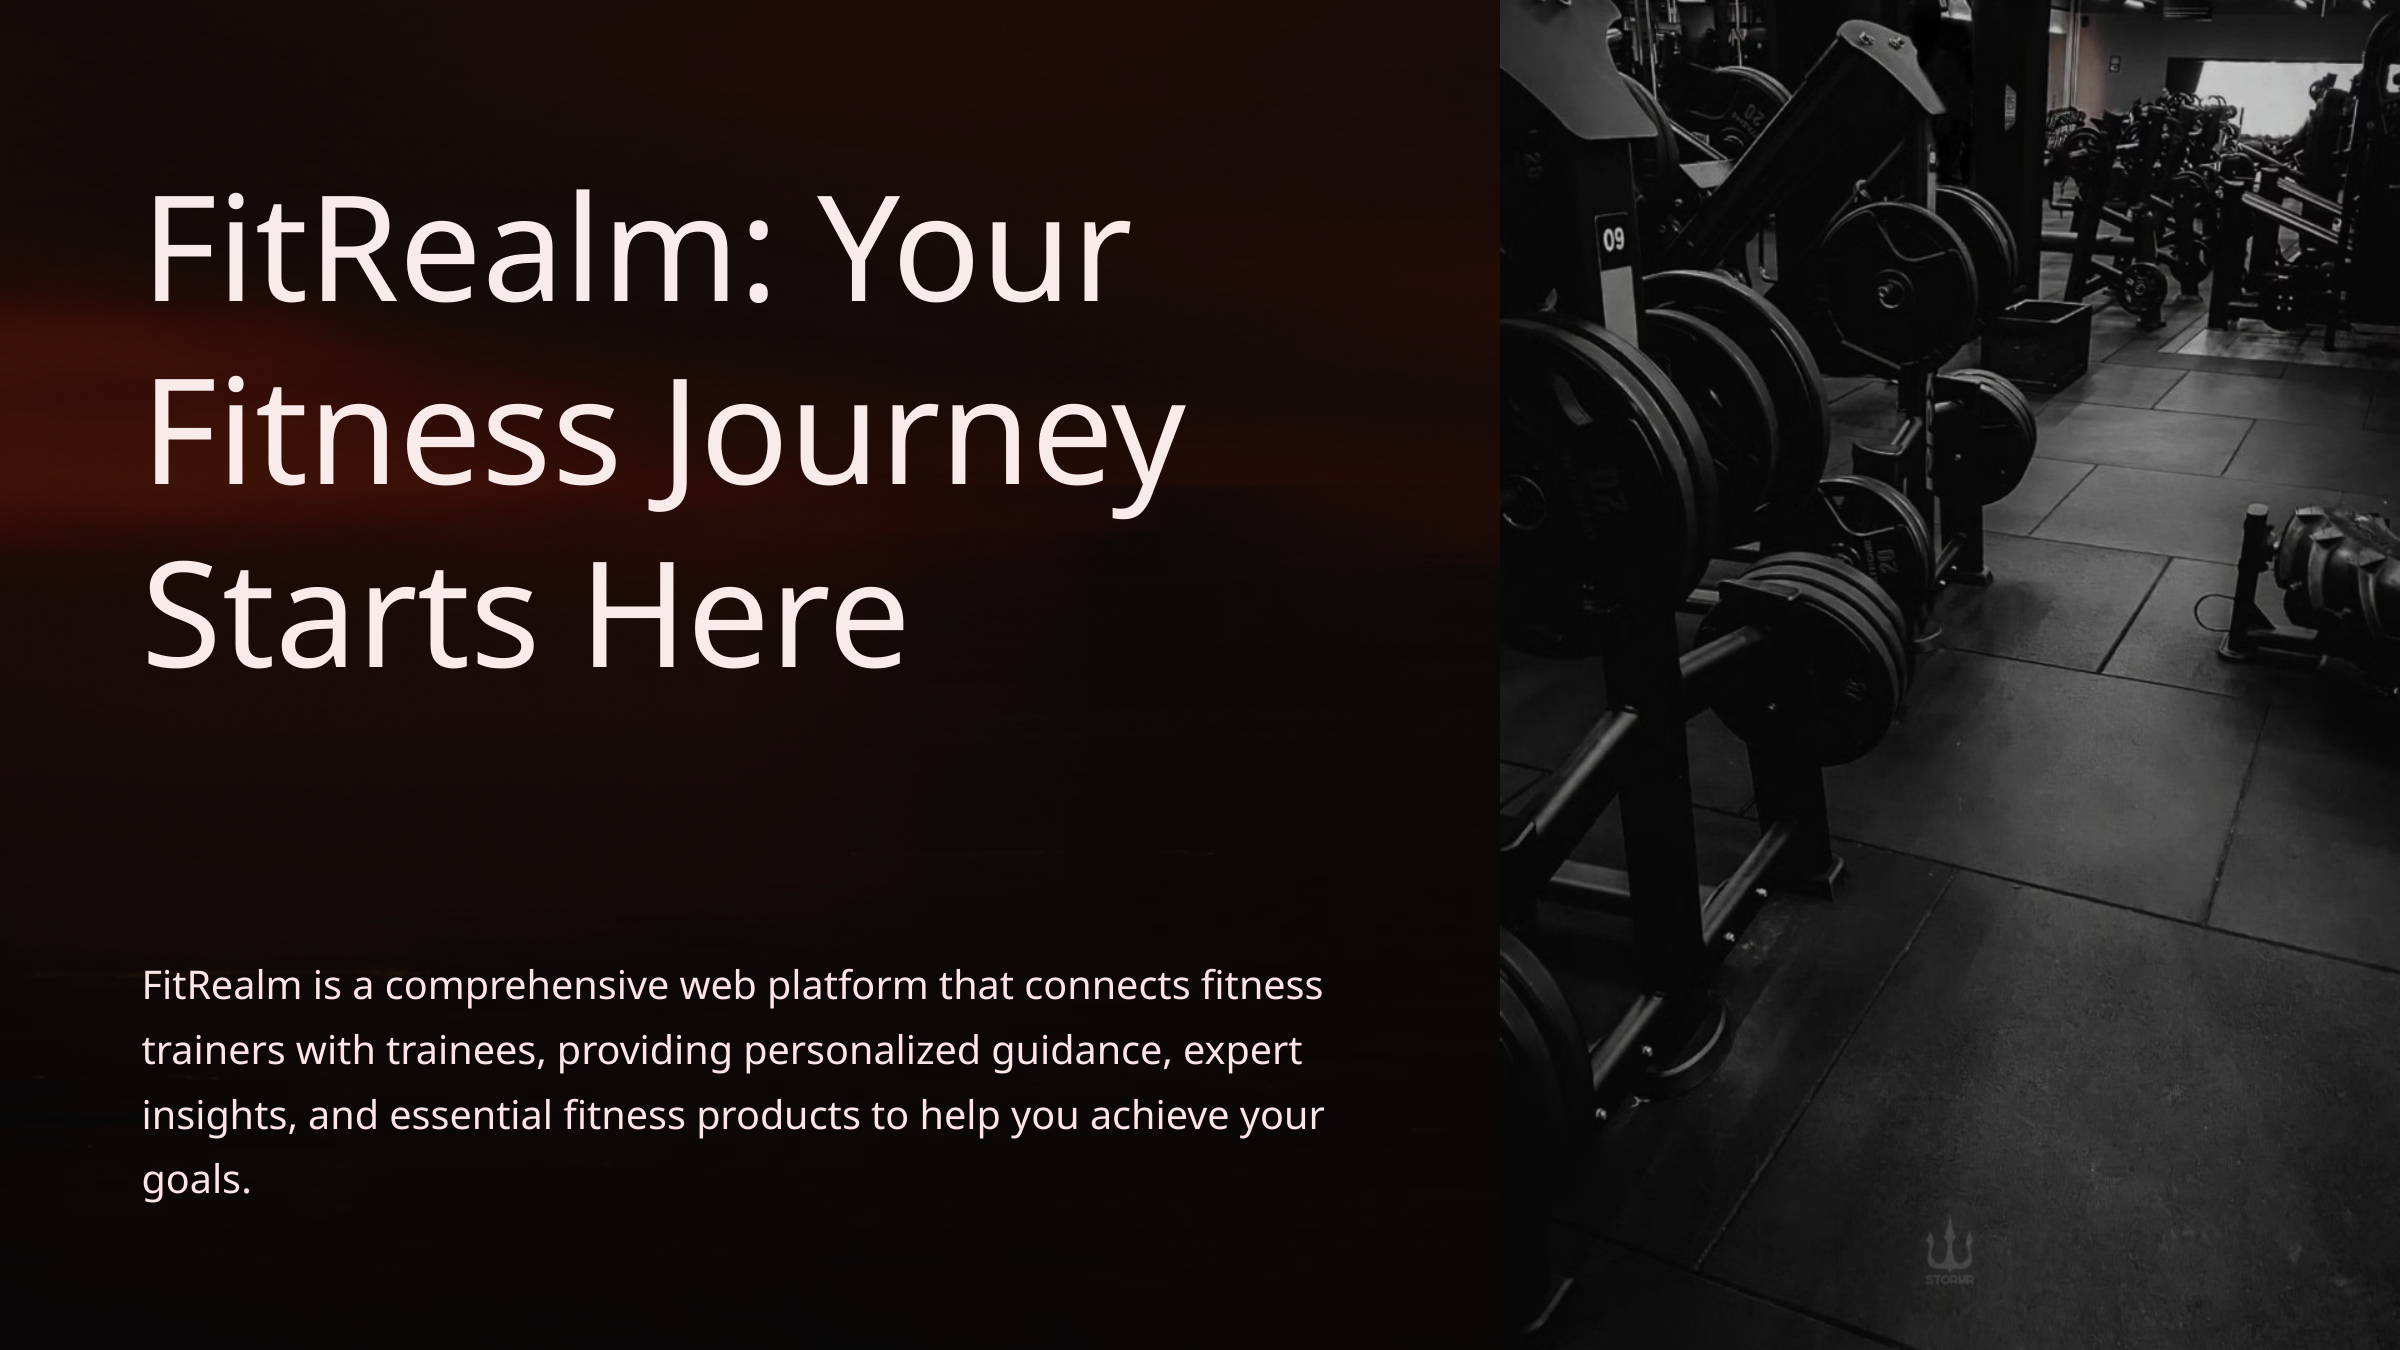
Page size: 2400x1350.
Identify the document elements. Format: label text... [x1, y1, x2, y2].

picture [1499, 0, 2400, 1350]
text_box FitRealm is a comprehensive web platform that connects fitness trainers with trainees, providing personalized guidance, expert insights, and essential fitness products to help you achieve your goals. [141, 943, 1359, 1203]
text_box FitRealm: Your Fitness Journey Starts Here [141, 147, 1359, 883]
